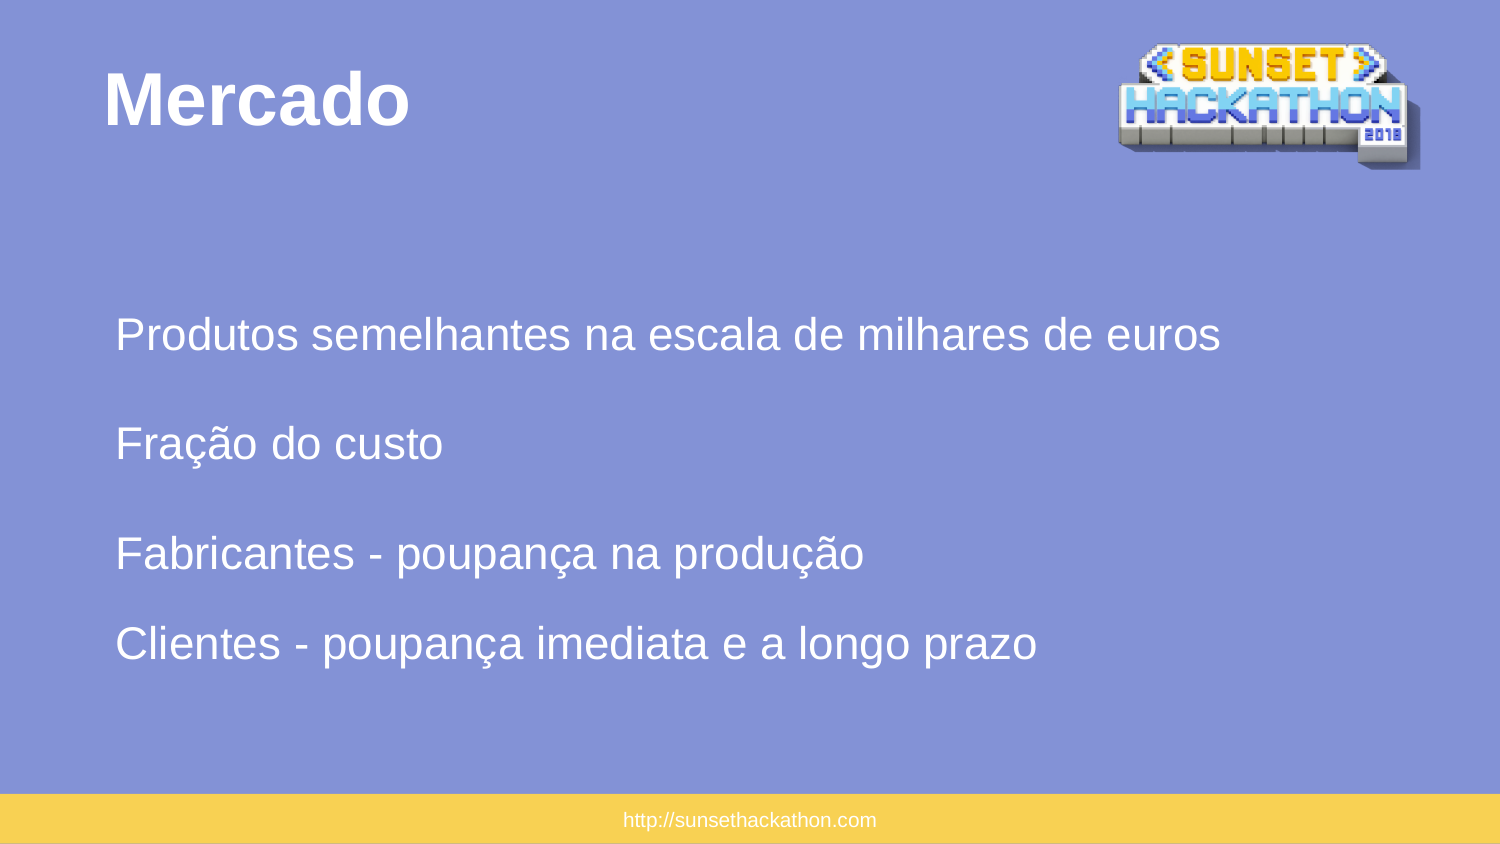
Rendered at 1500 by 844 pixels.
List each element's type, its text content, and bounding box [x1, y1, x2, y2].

picture [1016, 19, 1500, 186]
text_box http://sunsethackathon.com [0, 793, 1500, 844]
text_box Mercado [88, 35, 1011, 130]
text_box Produtos semelhantes na escala de milhares de euros Fração do custo Fabricantes - poupança na produção Clientes - poupança imediata e a longo prazo [101, 289, 1499, 770]
